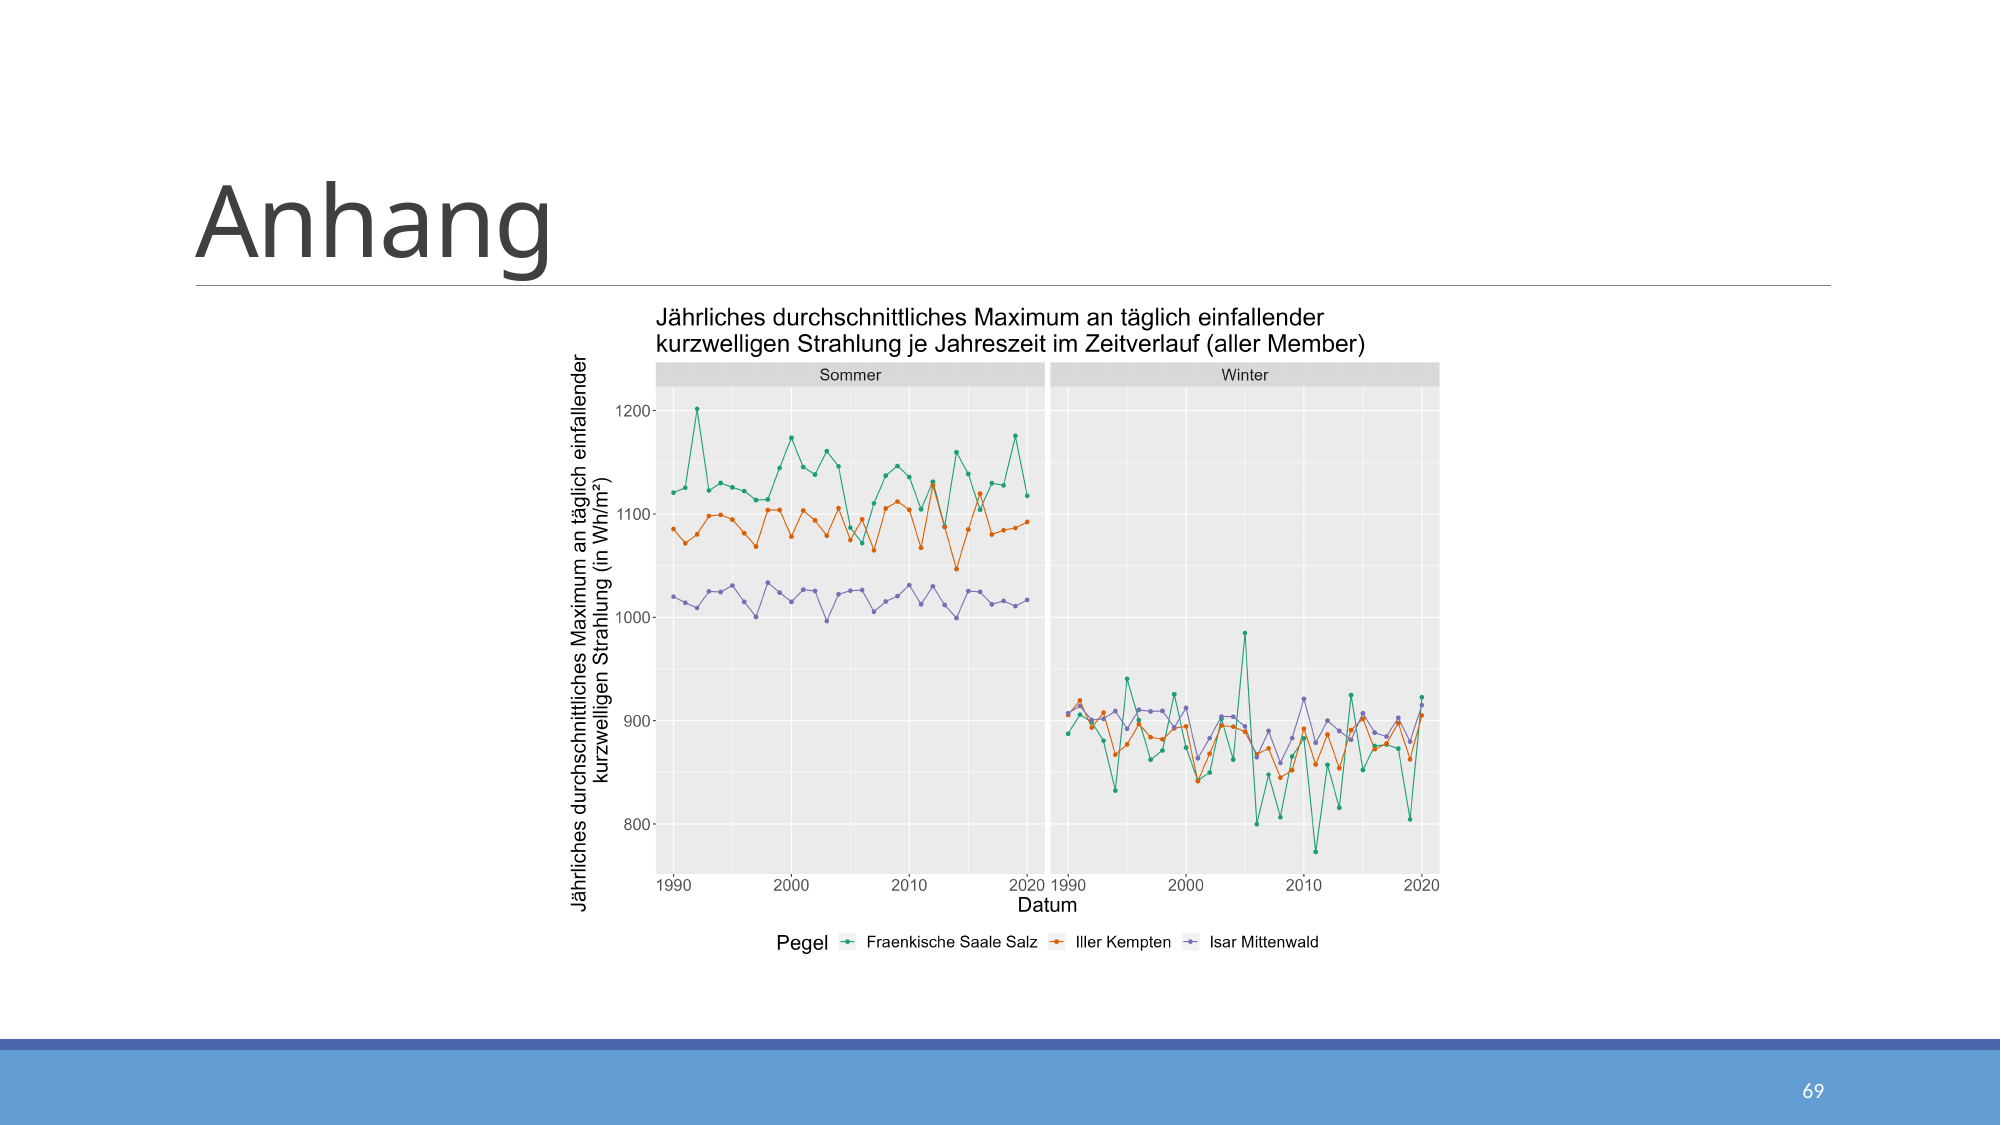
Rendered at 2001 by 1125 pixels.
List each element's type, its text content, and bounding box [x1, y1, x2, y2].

title Anhang [180, 47, 1830, 285]
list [564, 302, 1446, 964]
slide_number 69 [1624, 1059, 1840, 1120]
